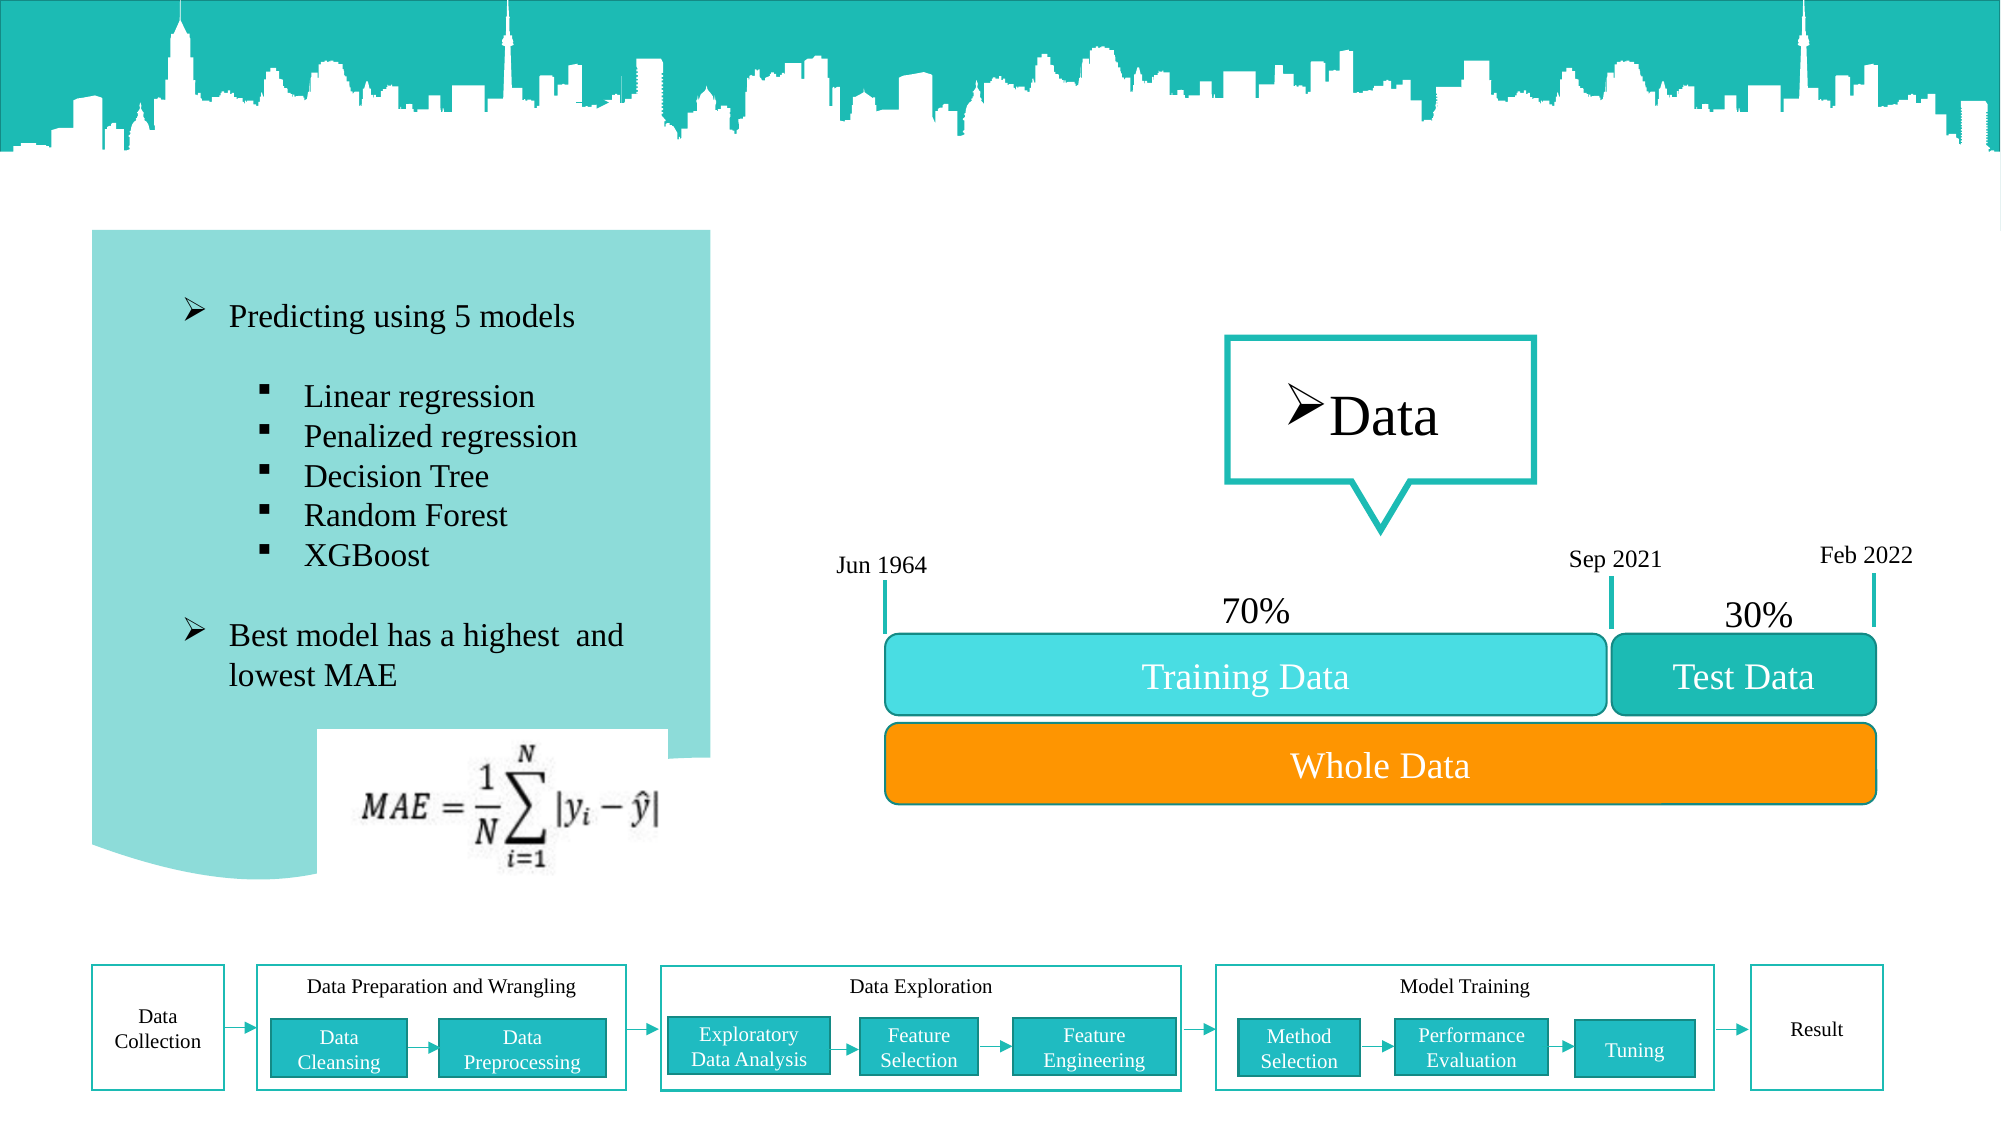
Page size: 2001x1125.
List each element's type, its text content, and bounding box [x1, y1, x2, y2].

text_box [1226, 336, 1535, 533]
picture [317, 729, 668, 888]
text_box Whole Data [884, 721, 1878, 806]
text_box Method Selection [1237, 1018, 1361, 1077]
text_box Data Preparation and Wrangling [256, 964, 627, 1091]
text_box Data Exploration [660, 965, 1182, 1092]
text_box Model Training [1215, 964, 1715, 1091]
text_box 70% [1206, 578, 1306, 639]
text_box Exploratory Data Analysis [667, 1016, 831, 1075]
text_box Sep 2021 [1554, 534, 1693, 580]
text_box Data Preprocessing [438, 1018, 607, 1078]
text_box Jun 1964 [821, 541, 1017, 587]
text_box Performance Evaluation [1394, 1018, 1549, 1076]
text_box Feature Selection [859, 1017, 979, 1076]
text_box Feature Engineering [1012, 1017, 1177, 1076]
text_box Data [1268, 369, 1916, 455]
text_box Data Cleansing [270, 1018, 408, 1078]
text_box 30% [1709, 582, 1809, 643]
text_box Training Data [884, 632, 1608, 717]
text_box Feb 2022 [1805, 530, 1944, 576]
text_box Tuning [1574, 1019, 1696, 1078]
text_box Result [1750, 964, 1884, 1091]
text_box Test Data [1610, 632, 1878, 717]
text_box Data Collection [91, 964, 225, 1091]
